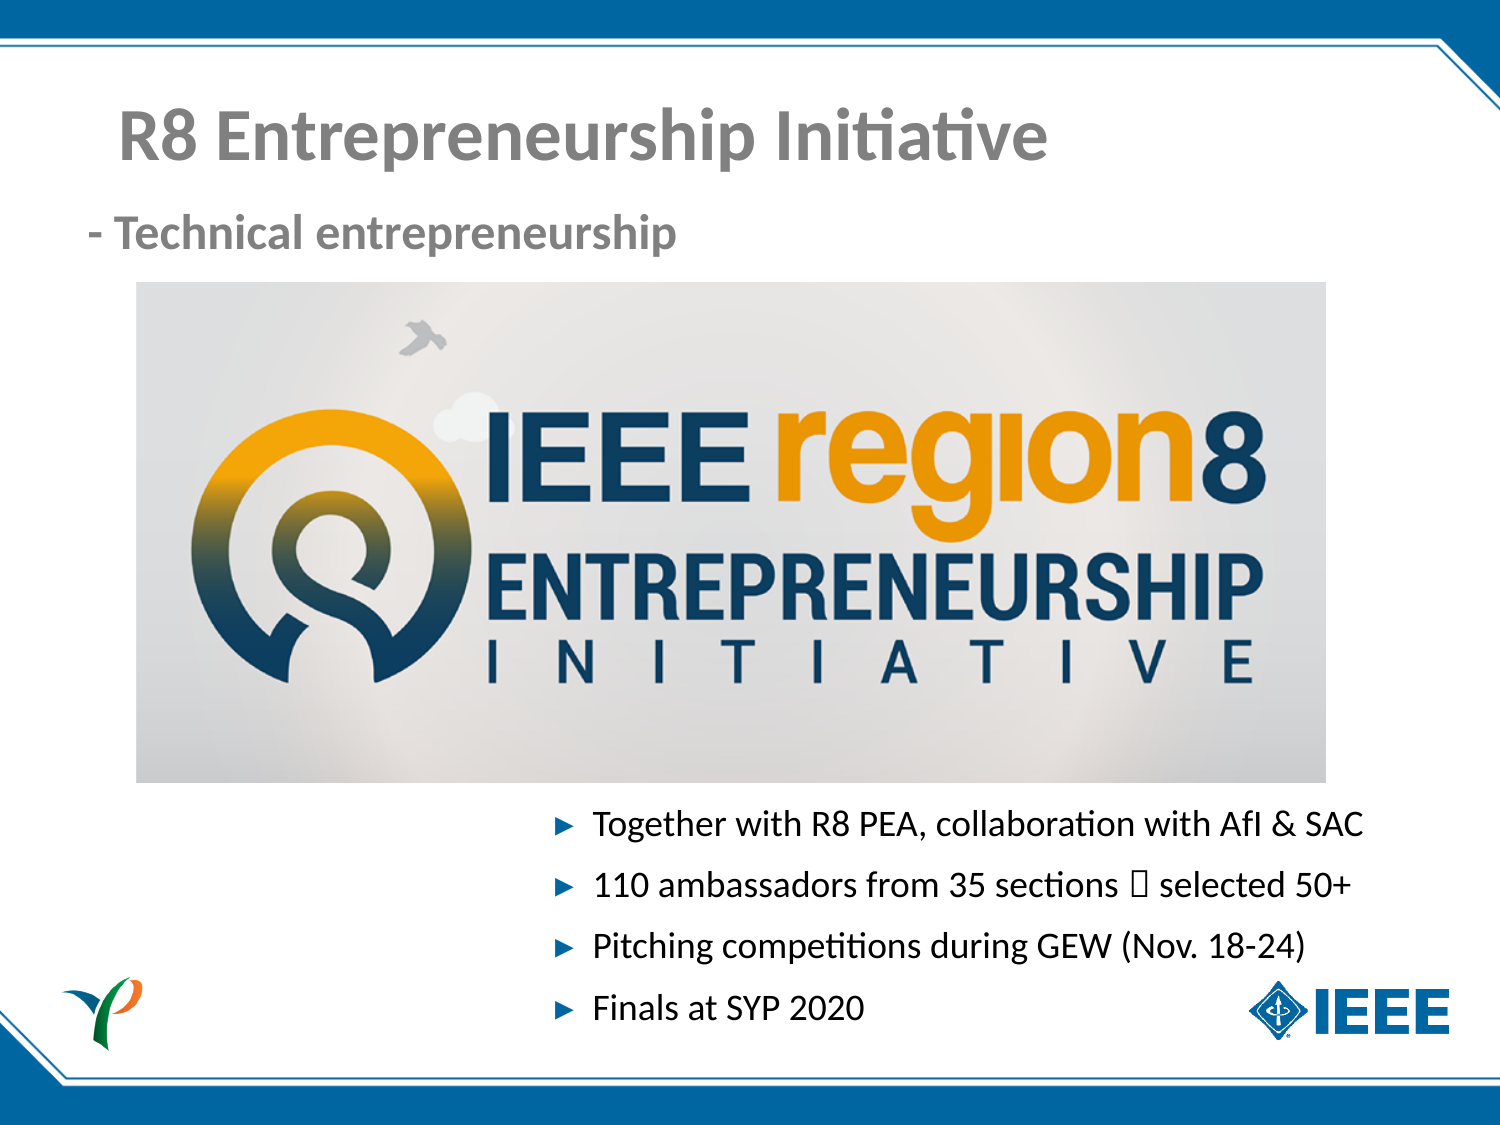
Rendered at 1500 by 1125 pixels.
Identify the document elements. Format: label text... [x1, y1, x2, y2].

list Together with R8 PEA, collaboration with AfI & SAC 110 ambassadors from 35 sections  selected 50+ Pitching competitions during GEW (Nov. 18-24) Finals at SYP 2020 [540, 796, 1385, 1075]
picture [0, 0, 1500, 115]
picture [135, 282, 1326, 783]
picture [0, 973, 1500, 1125]
text_box R8 Entrepreneurship Initiative [103, 93, 1397, 184]
title - Technical entrepreneurship [72, 199, 1367, 269]
